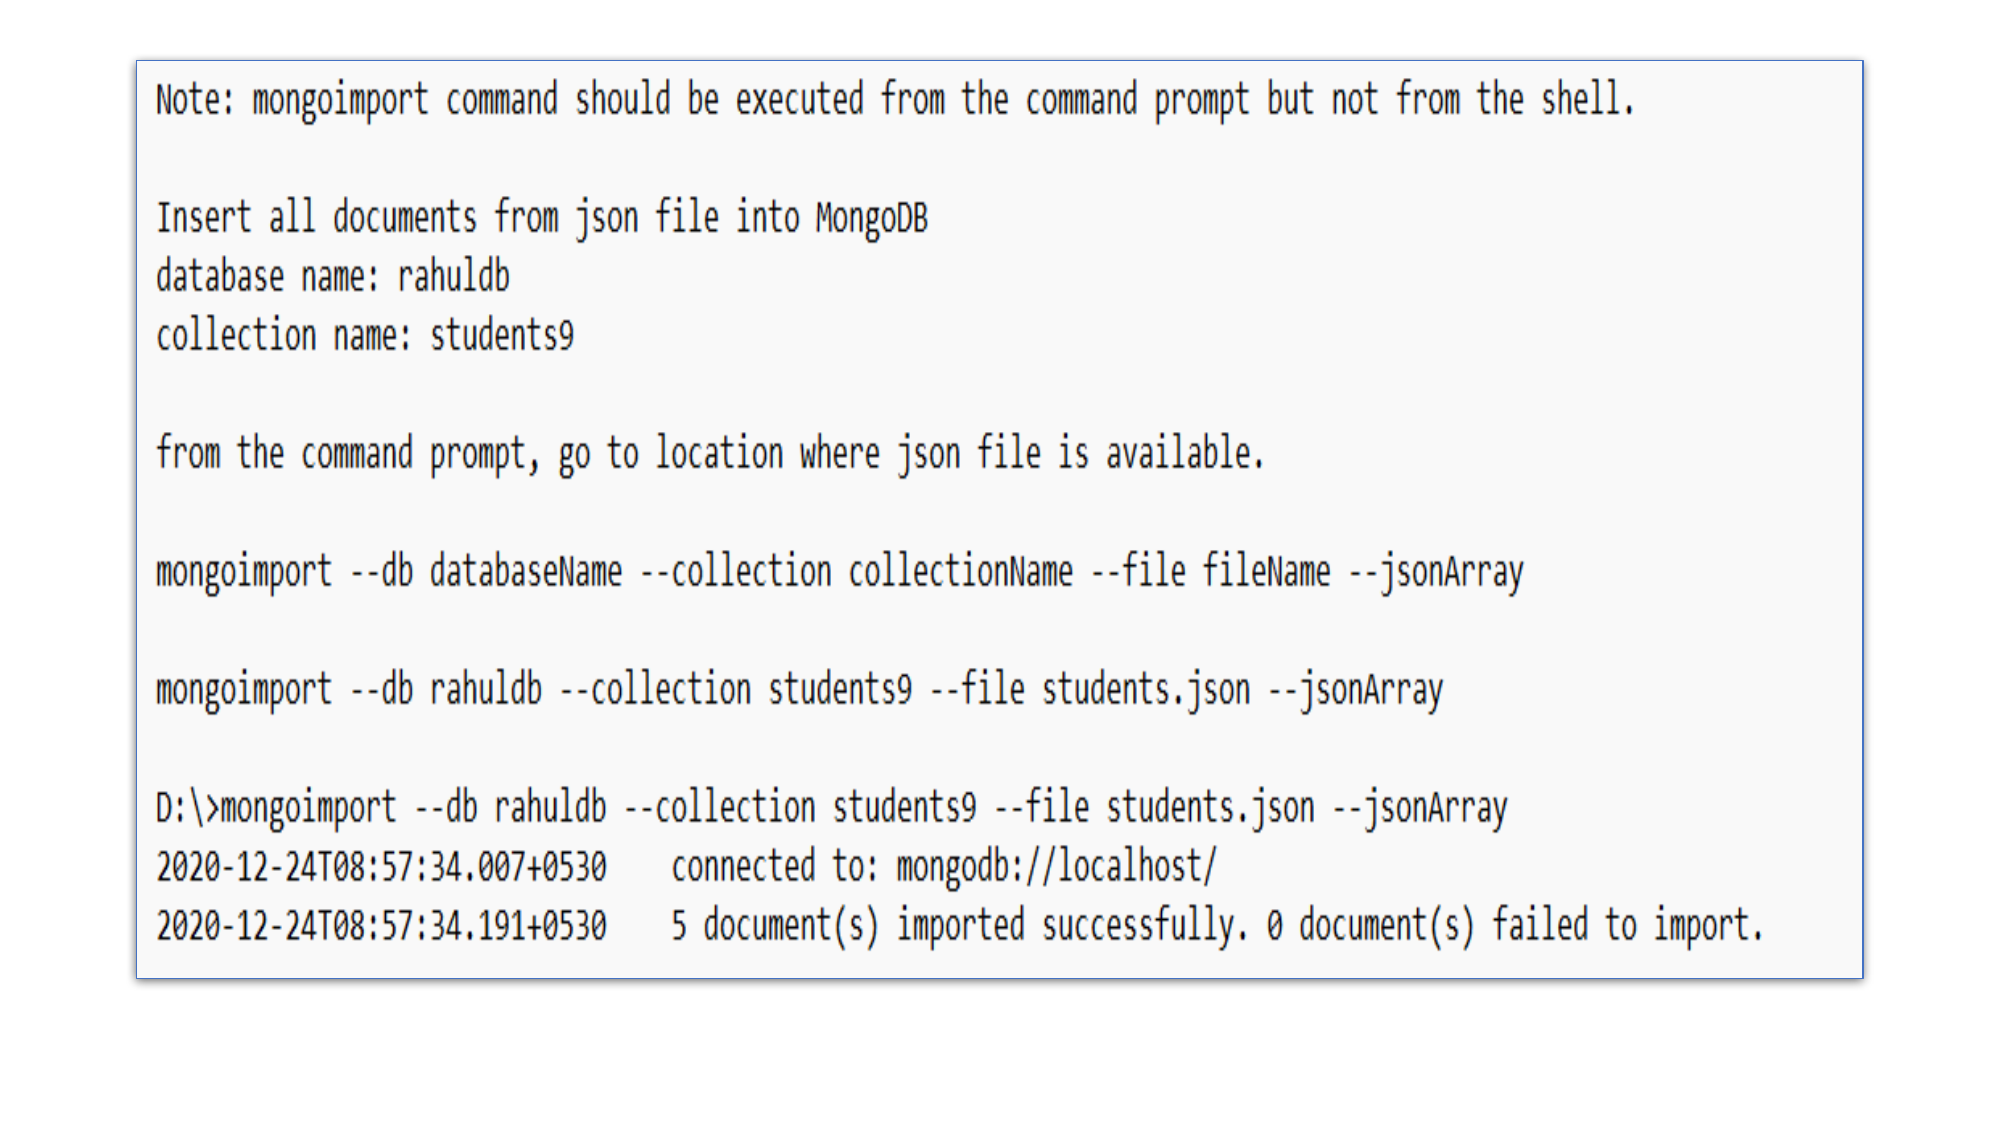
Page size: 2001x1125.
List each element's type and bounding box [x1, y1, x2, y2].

picture [137, 61, 1863, 979]
